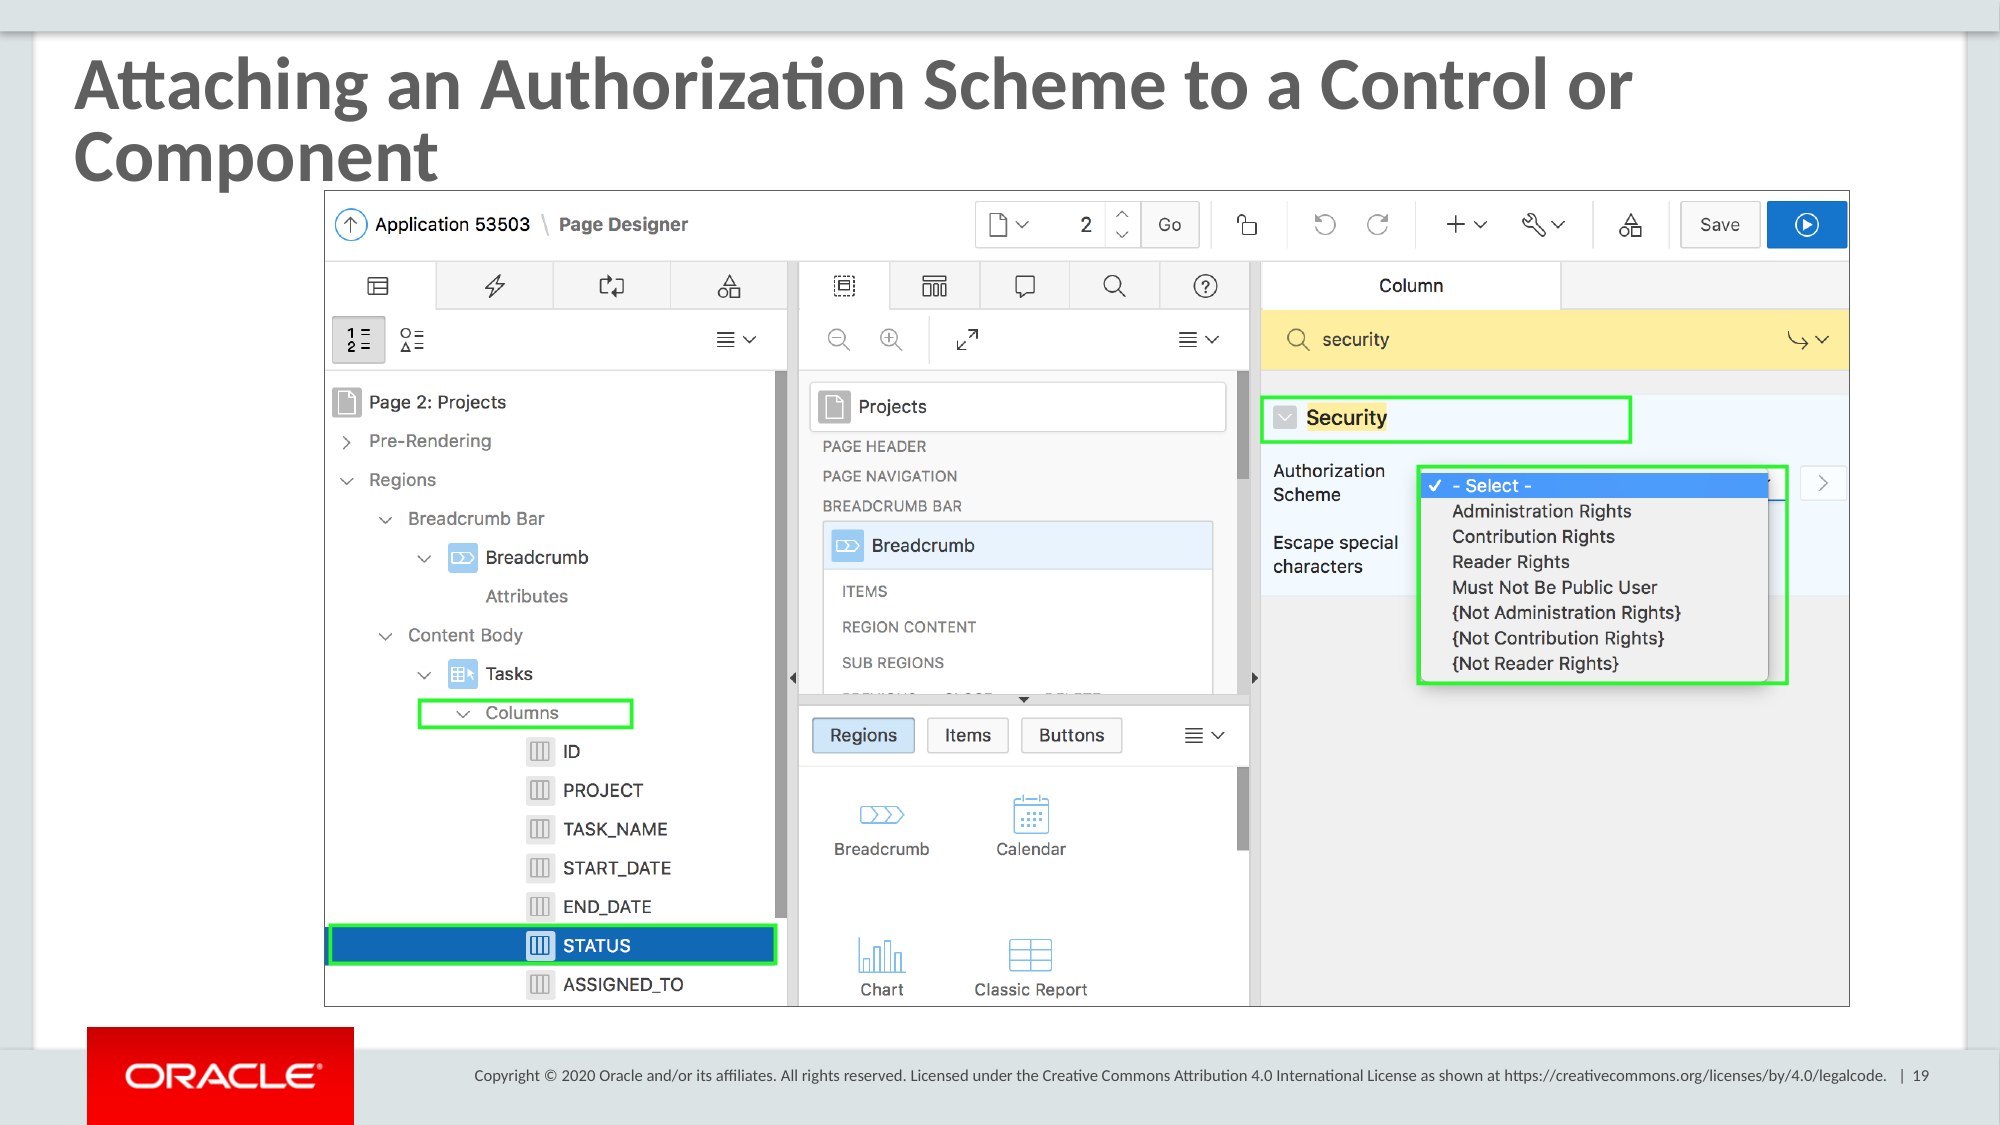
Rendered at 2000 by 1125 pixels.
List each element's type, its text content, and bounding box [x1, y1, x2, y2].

picture [87, 1027, 354, 1125]
title Attaching an Authorization Scheme to a Control or Component [74, 112, 1913, 196]
picture [324, 190, 1850, 1007]
